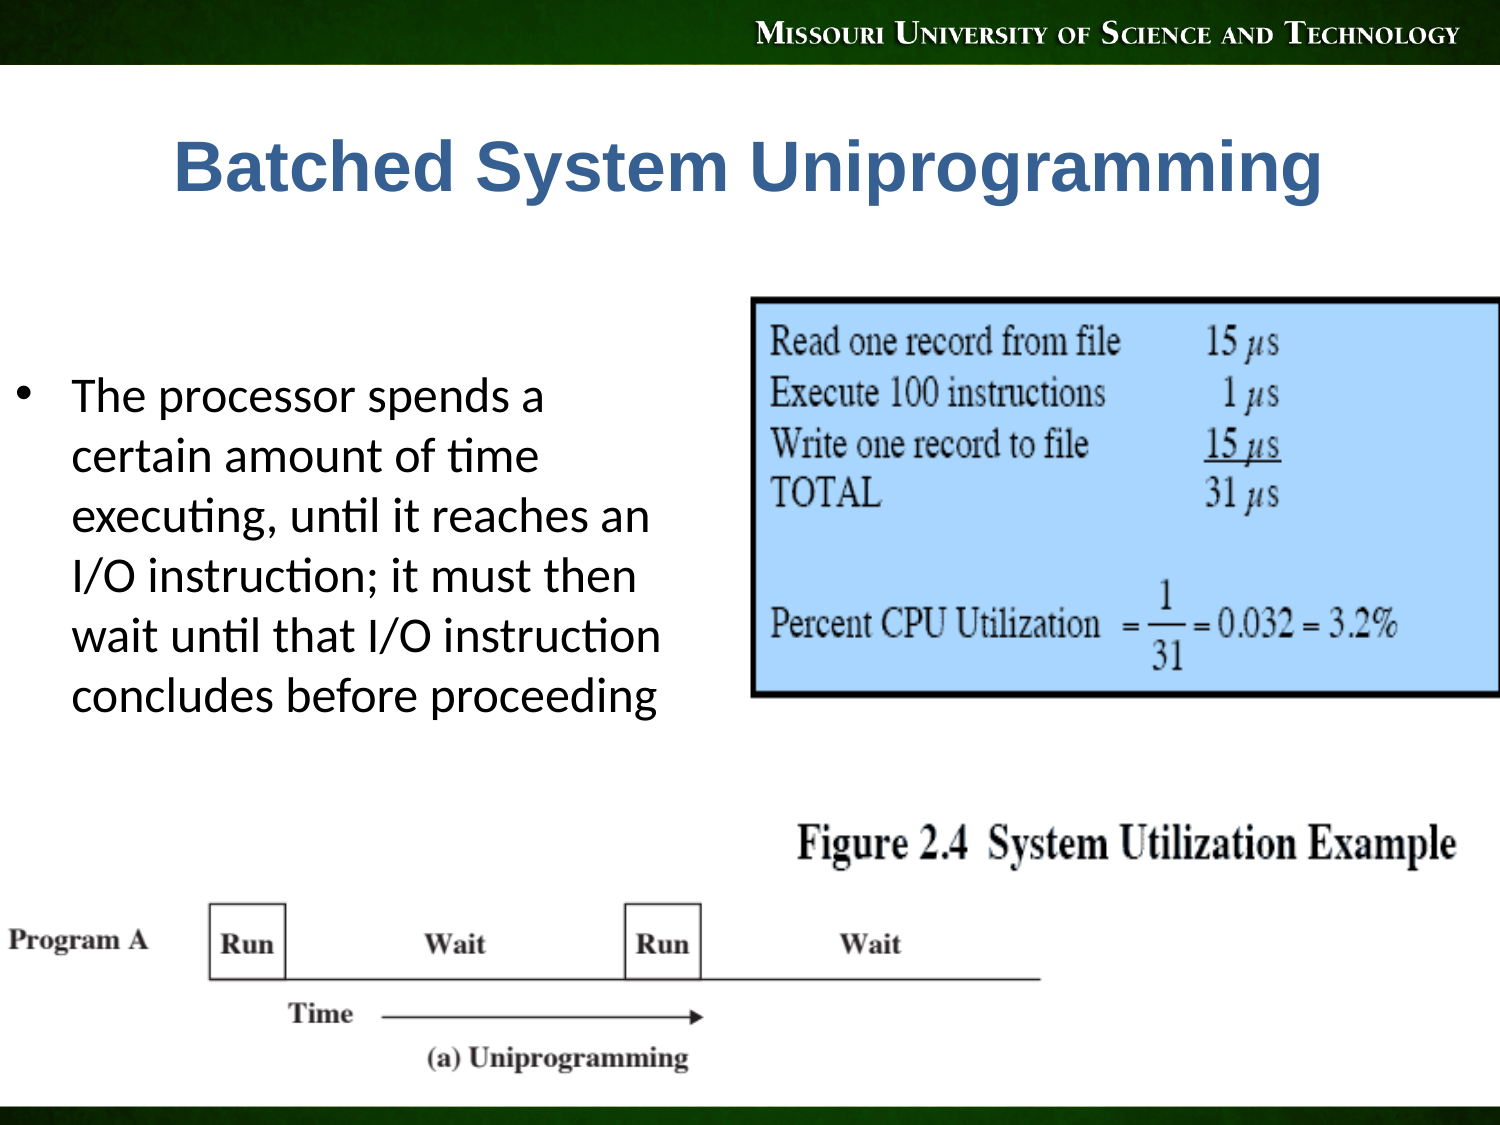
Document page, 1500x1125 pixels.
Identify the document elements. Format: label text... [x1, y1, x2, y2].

picture [0, 0, 1500, 1125]
title Batched System Uniprogramming [108, 74, 1392, 250]
list The processor spends a certain amount of time executing, until it reaches an I/O instruction; it must then wait until that I/O instruction concludes before proceeding [0, 354, 682, 816]
